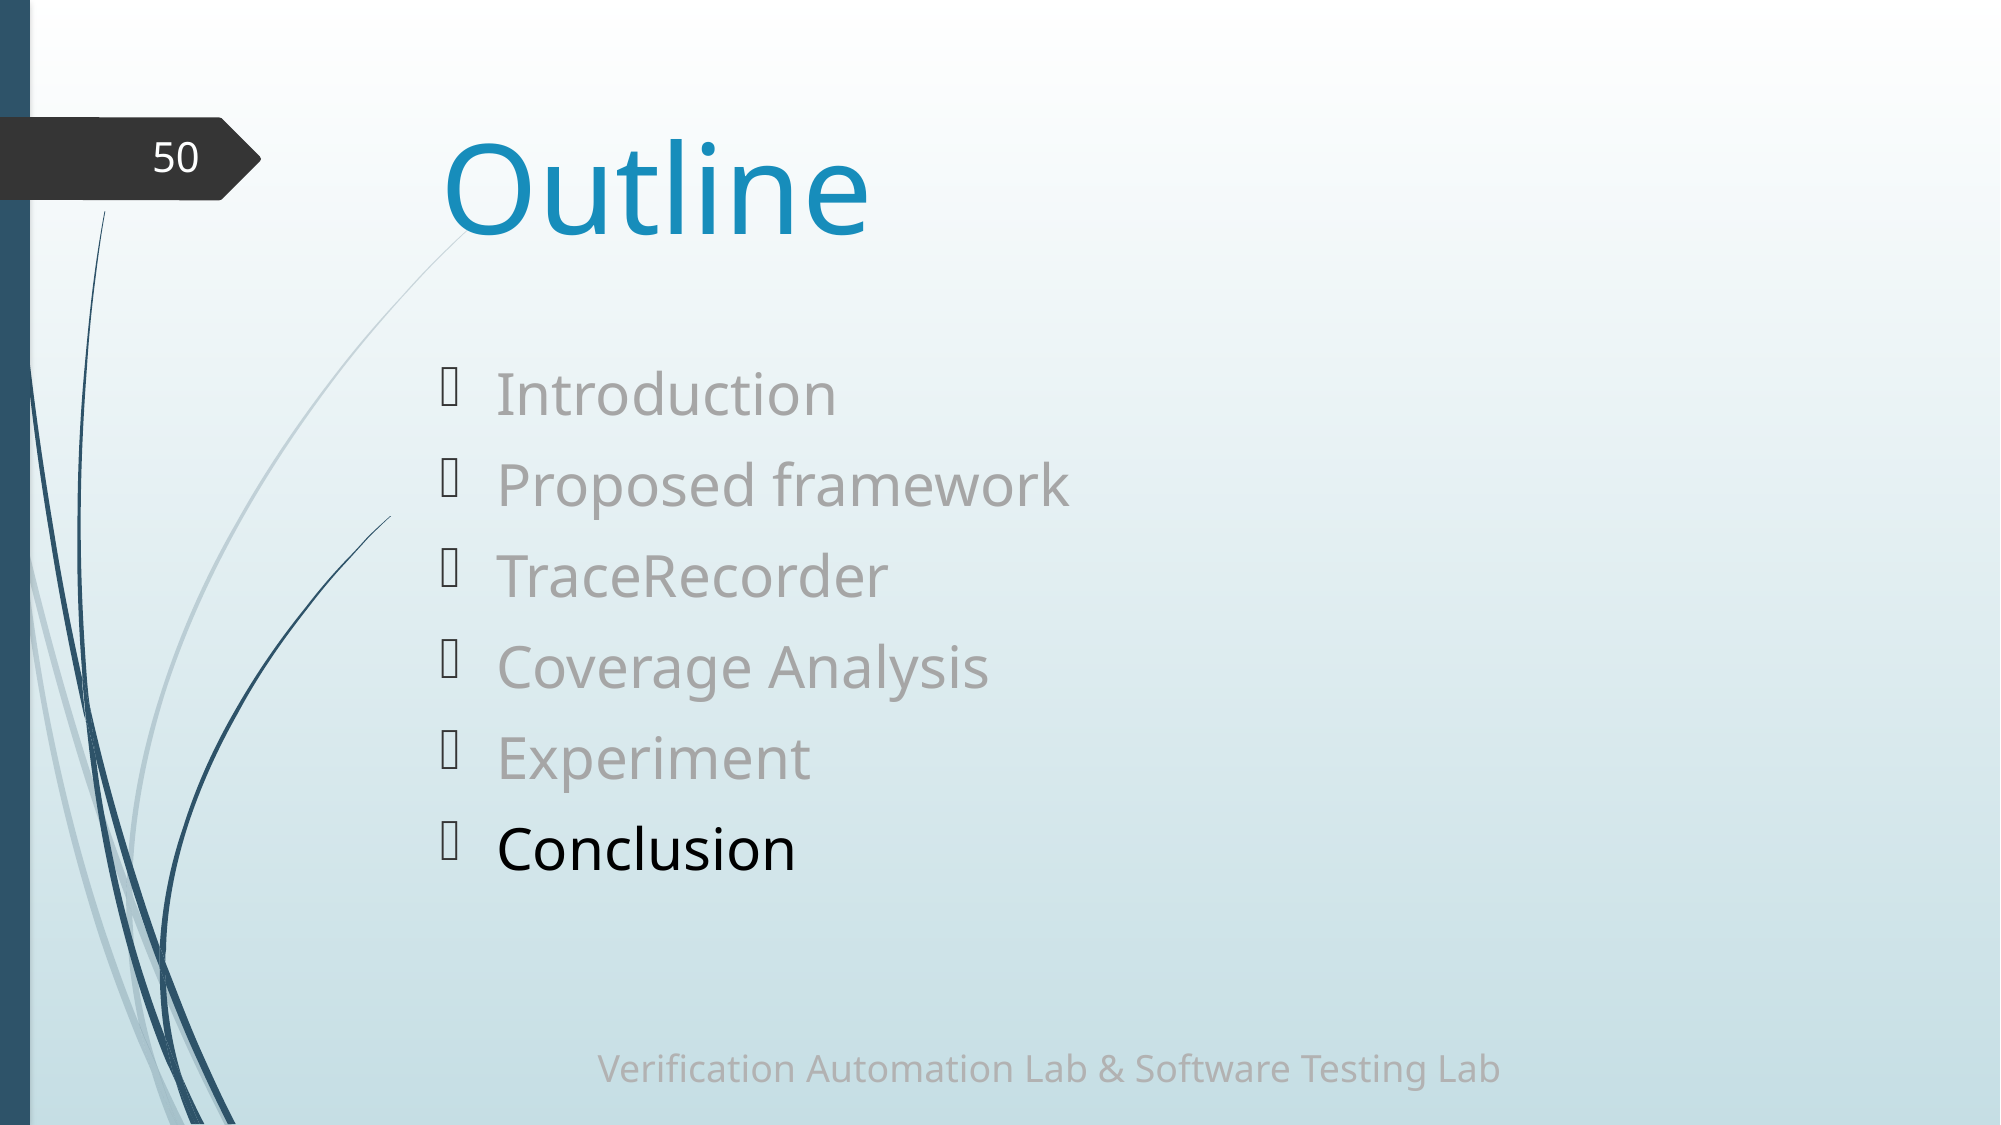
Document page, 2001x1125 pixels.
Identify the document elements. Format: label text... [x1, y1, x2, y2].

slide_number 50 [87, 129, 216, 190]
footer Verification Automation Lab & Software Testing Lab [424, 1037, 1675, 1098]
list Introduction Proposed framework TraceRecorder Coverage Analysis Experiment Conclusion [424, 350, 1888, 970]
title Outline [425, 102, 1888, 313]
